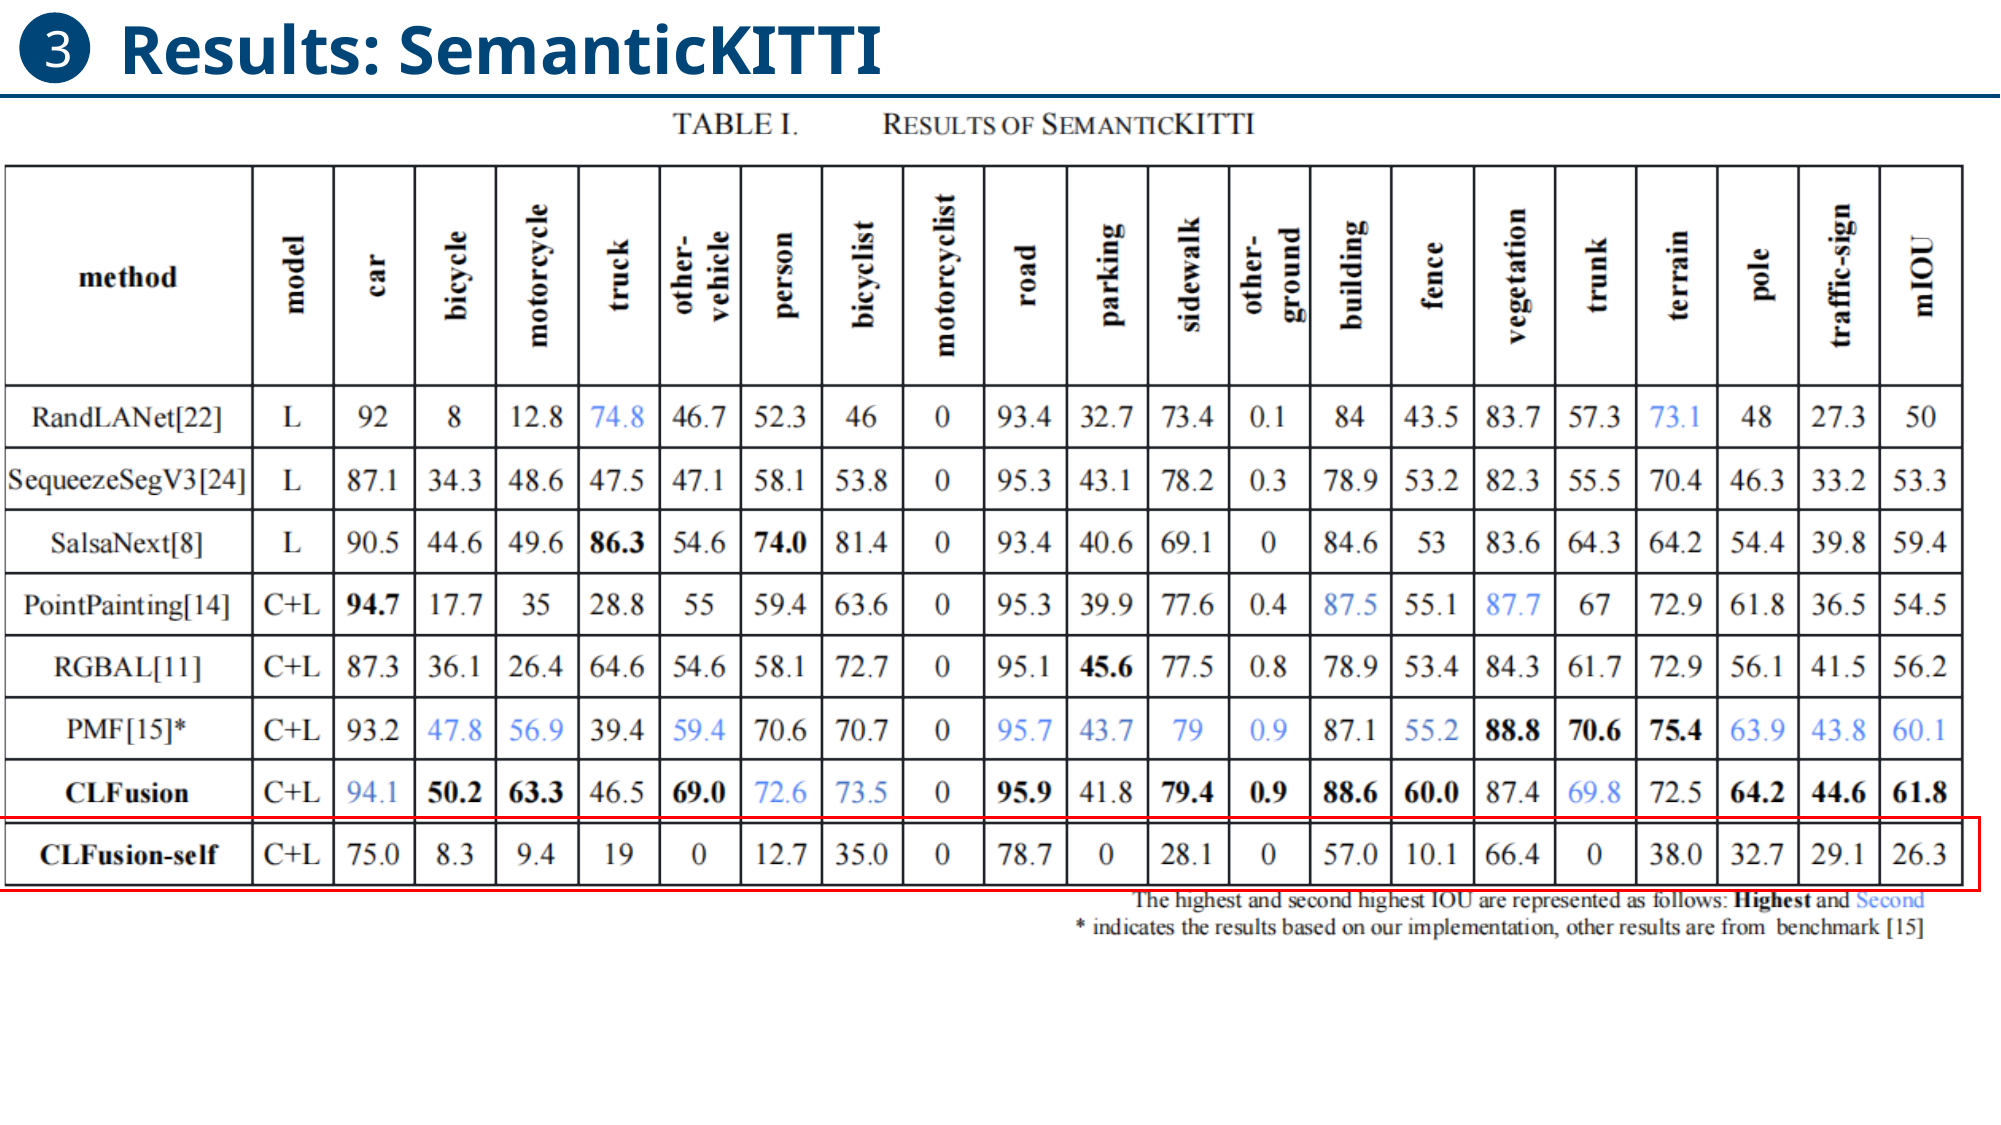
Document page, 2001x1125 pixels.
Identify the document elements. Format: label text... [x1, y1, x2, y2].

text_box Results: SemanticKITTI [104, 0, 1000, 96]
text_box [1977, 817, 1981, 892]
text_box 3 [18, 11, 92, 85]
picture [0, 109, 1977, 949]
